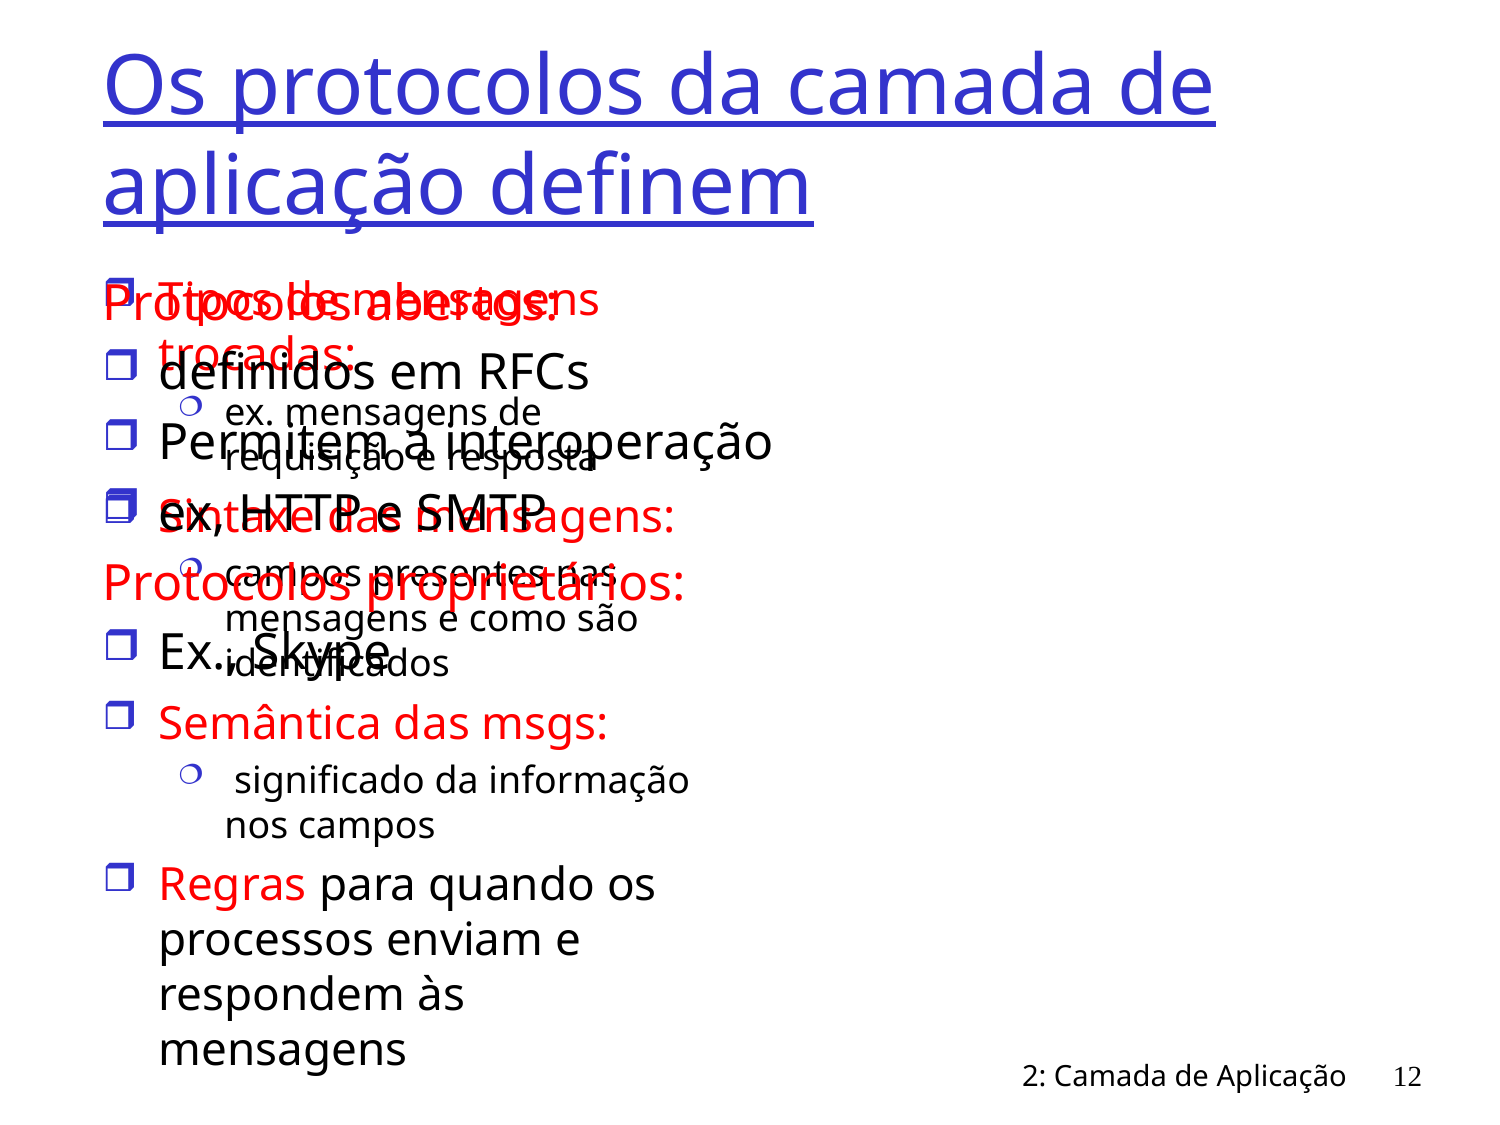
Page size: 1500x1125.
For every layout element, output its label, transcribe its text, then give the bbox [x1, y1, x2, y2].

list Tipos de mensagens trocadas: ex. mensagens de requisição e resposta Sintaxe das mensagens: campos presentes nas mensagens e como são identificados Semântica das msgs: significado da informação nos campos Regras para quando os processos enviam e respondem às mensagens [87, 1026, 713, 1059]
slide_number 12 [1362, 1049, 1438, 1125]
list Protocolos abertos: definidos em RFCs Permitem a interoperação ex, HTTP e SMTP Protocolos proprietários: Ex., Skype [87, 262, 1363, 1026]
footer 2: Camada de Aplicação [887, 1049, 1362, 1125]
title Os protocolos da camada de aplicação definem [87, 37, 1363, 226]
